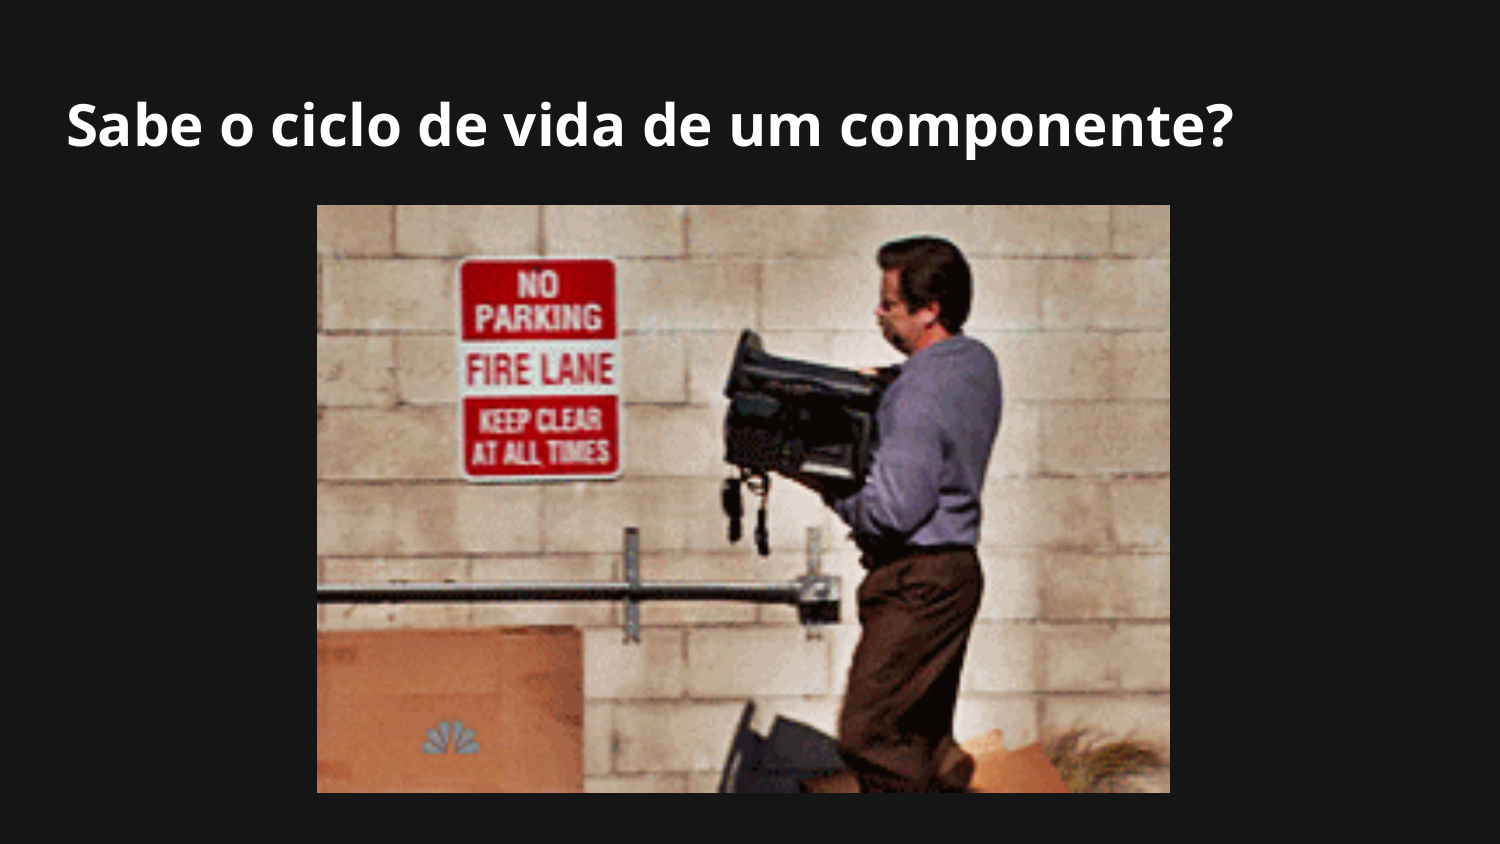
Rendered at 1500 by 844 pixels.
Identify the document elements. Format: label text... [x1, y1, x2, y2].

picture [317, 204, 1170, 794]
title Sabe o ciclo de vida de um componente? [51, 72, 1449, 167]
